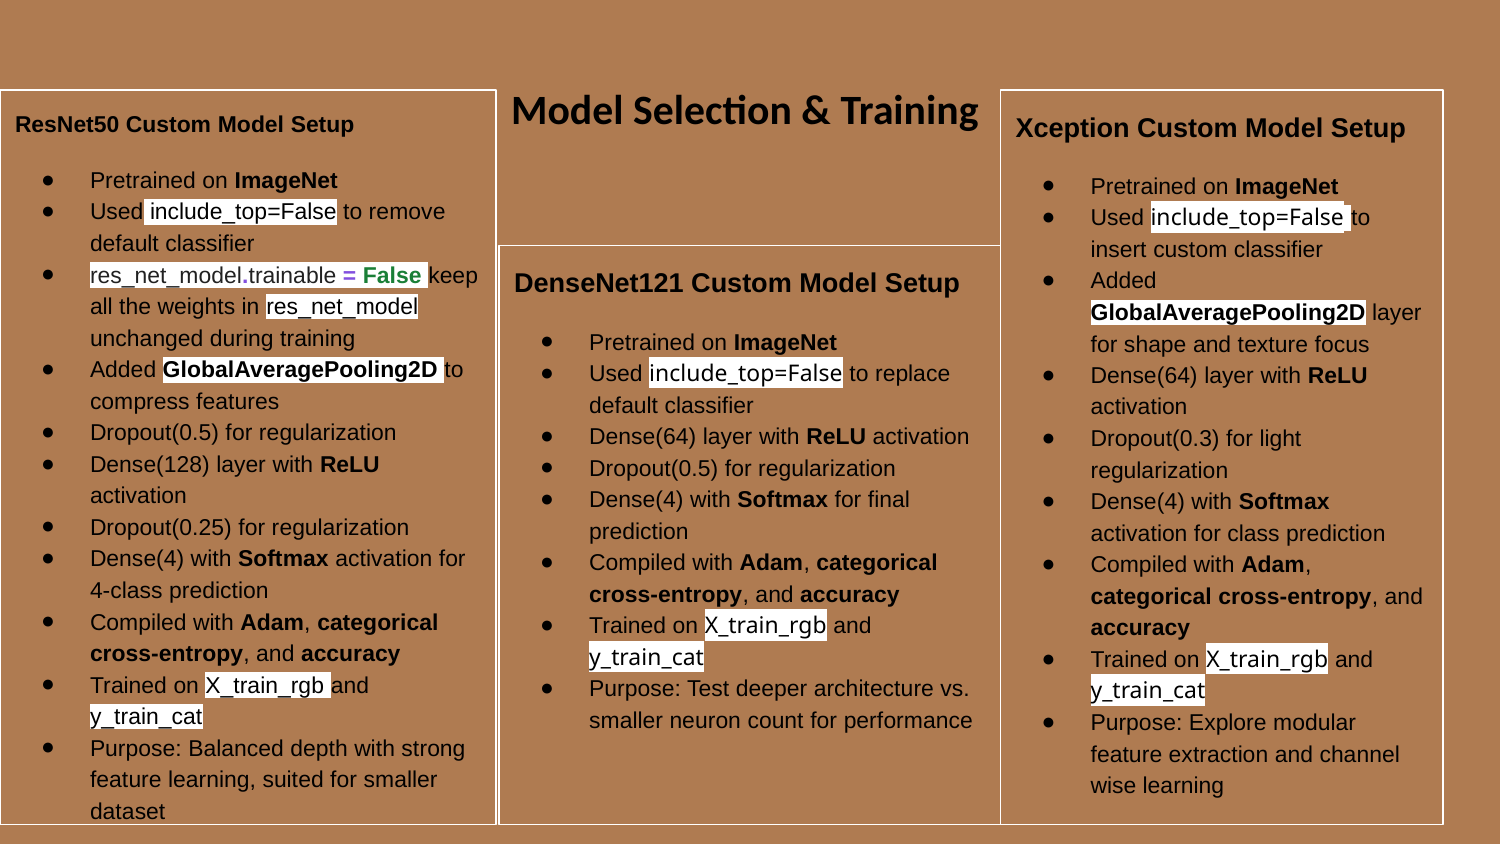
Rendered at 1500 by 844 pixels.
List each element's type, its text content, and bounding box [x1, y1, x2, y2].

title Model Selection & Training [496, 60, 998, 232]
list ResNet50 Custom Model Setup Pretrained on ImageNet Used include_top=False to remove default classifier res_net_model.trainable = False keep all the weights in res_net_model unchanged during training Added GlobalAveragePooling2D to compress features Dropout(0.5) for regularization Dense(128) layer with ReLU activation Dropout(0.25) for regularization Dense(4) with Softmax activation for 4-class prediction Compiled with Adam, categorical cross-entropy, and accuracy Trained on X_train_rgb and y_train_cat Purpose: Balanced depth with strong feature learning, suited for smaller dataset [0, 90, 497, 825]
text_box DenseNet121 Custom Model Setup Pretrained on ImageNet Used include_top=False to replace default classifier Dense(64) layer with ReLU activation Dropout(0.5) for regularization Dense(4) with Softmax for final prediction Compiled with Adam, categorical cross-entropy, and accuracy Trained on X_train_rgb and y_train_cat Purpose: Test deeper architecture vs. smaller neuron count for performance [499, 245, 1000, 825]
text_box Xception Custom Model Setup Pretrained on ImageNet Used include_top=False to insert custom classifier Added GlobalAveragePooling2D layer for shape and texture focus Dense(64) layer with ReLU activation Dropout(0.3) for light regularization Dense(4) with Softmax activation for class prediction Compiled with Adam, categorical cross-entropy, and accuracy Trained on X_train_rgb and y_train_cat Purpose: Explore modular feature extraction and channel wise learning [1000, 90, 1443, 825]
